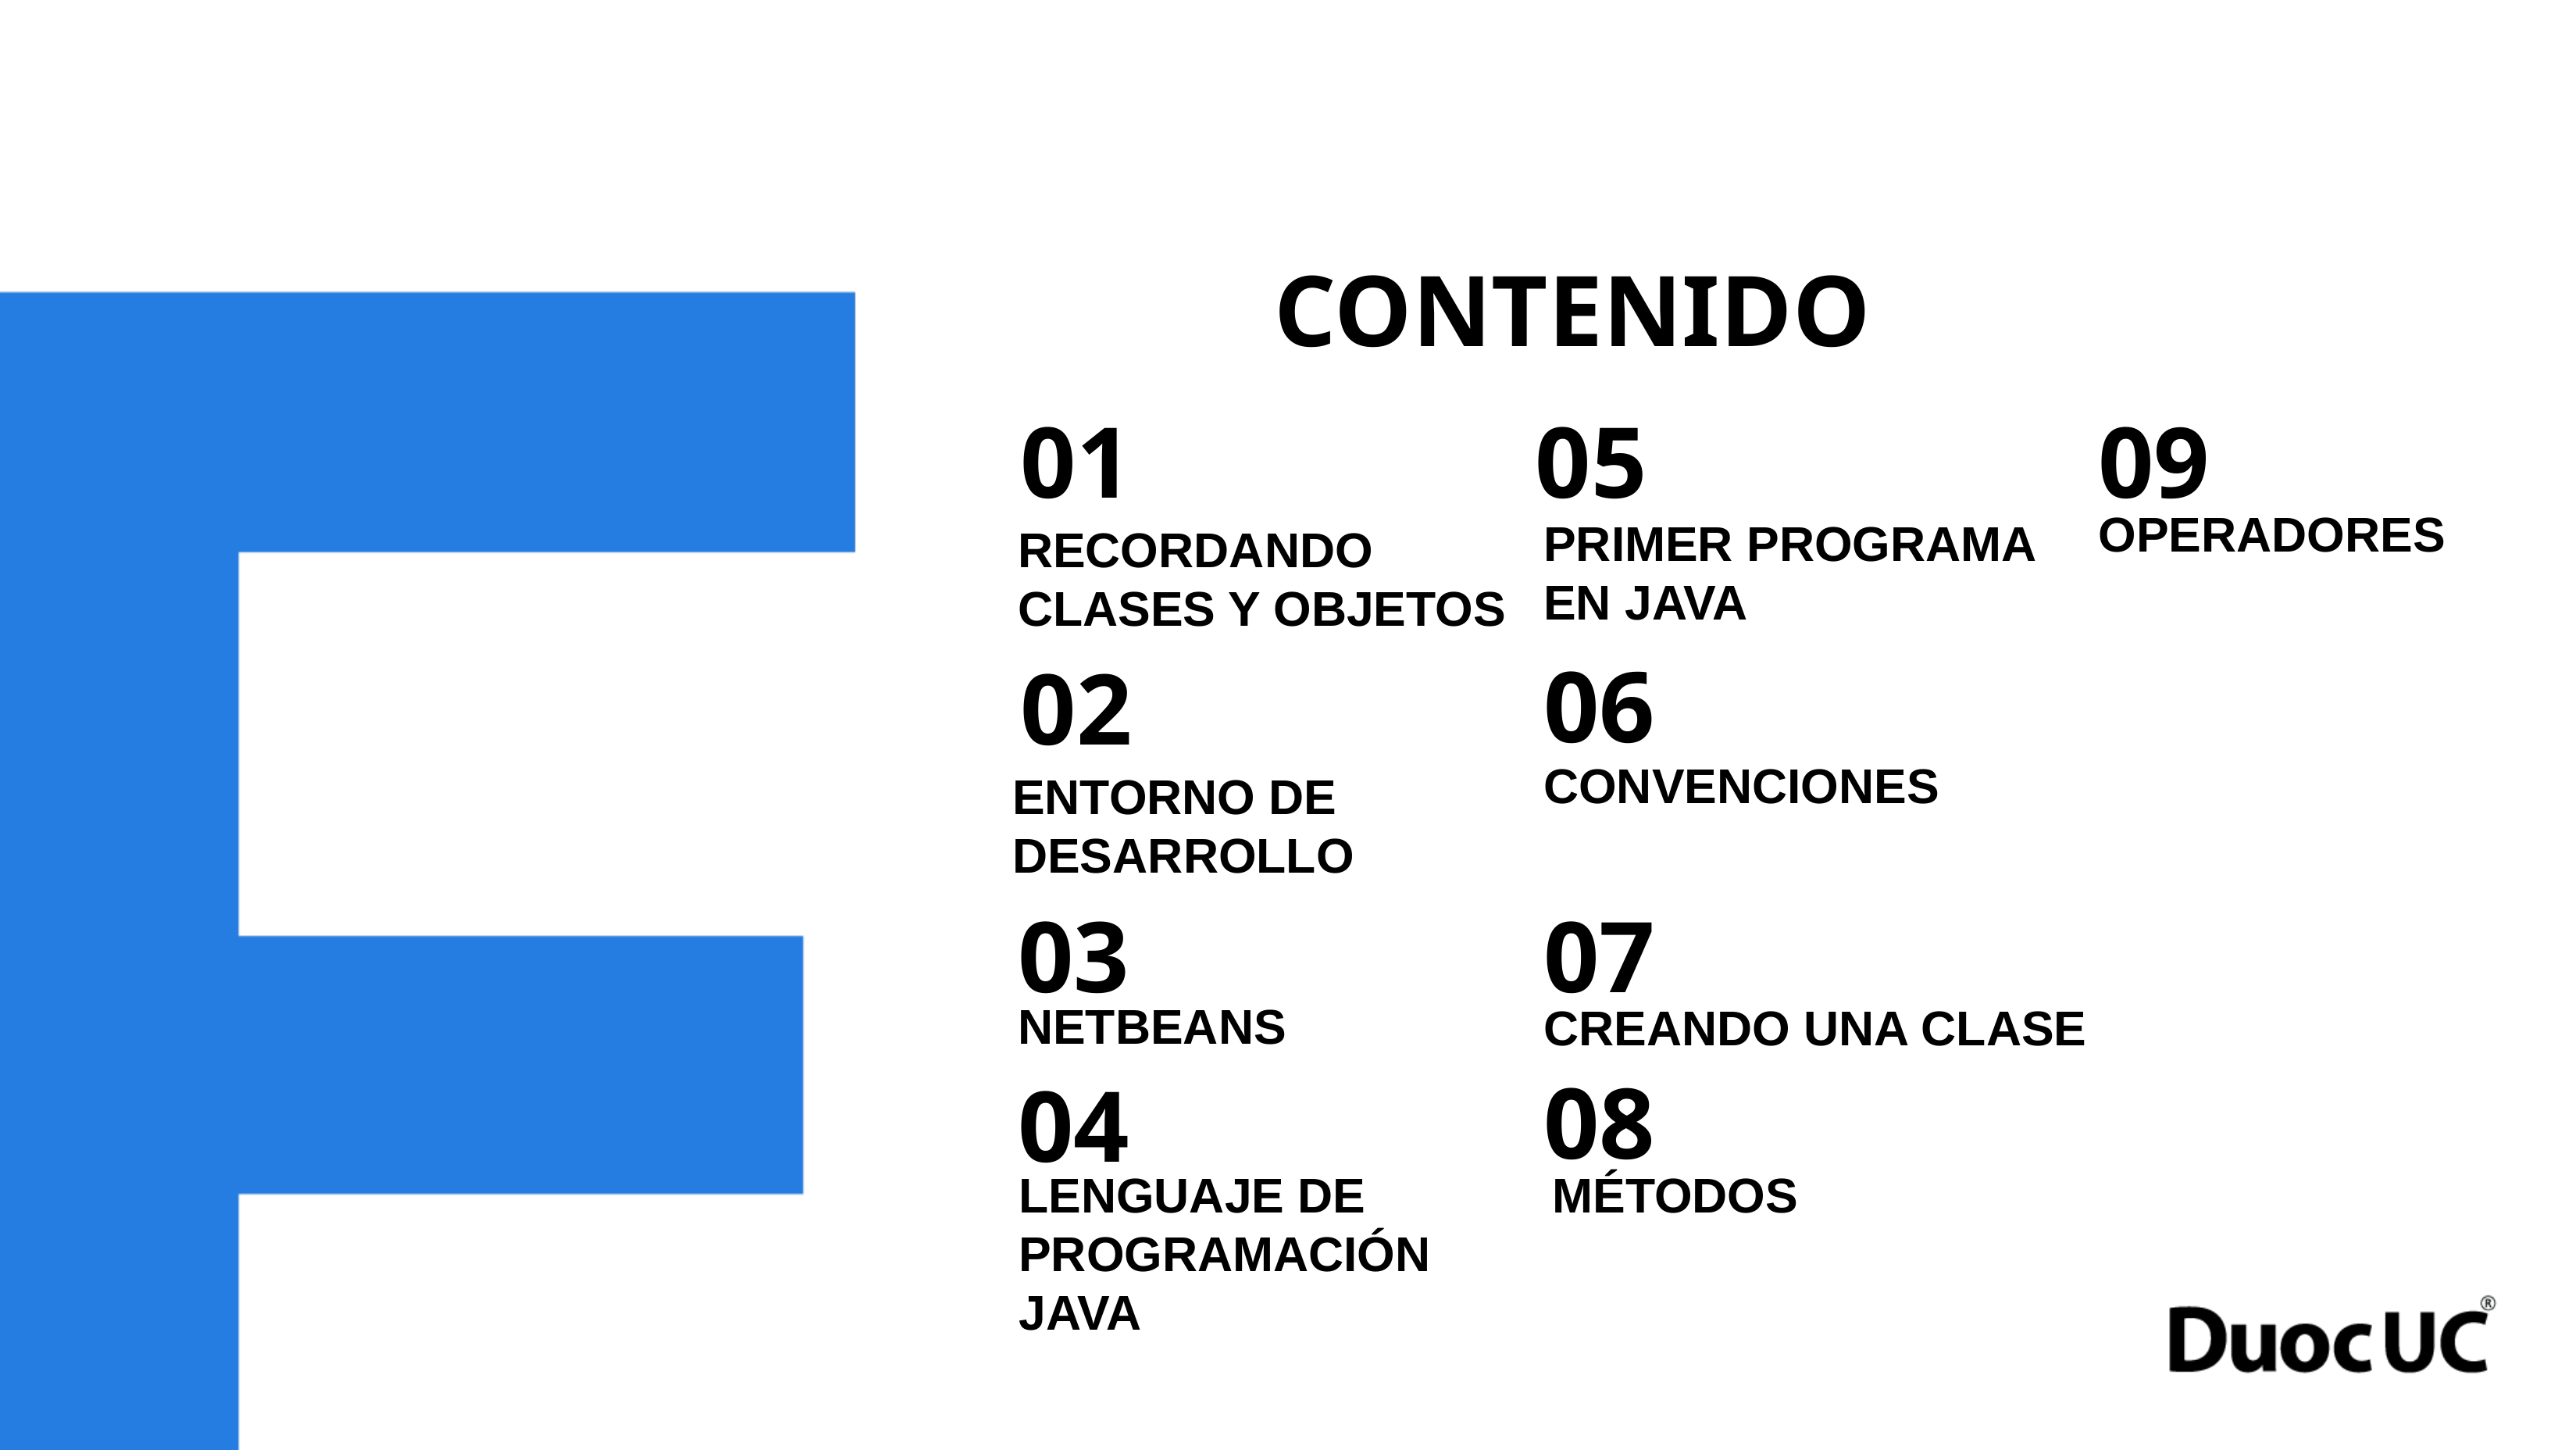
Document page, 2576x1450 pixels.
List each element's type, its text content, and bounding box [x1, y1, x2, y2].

text_box 08 [1543, 1061, 1681, 1179]
text_box 02 [1020, 647, 1158, 765]
text_box RECORDANDO CLASES Y OBJETOS [1018, 518, 1513, 636]
text_box LENGUAJE DE PROGRAMACIÓN JAVA [1019, 1163, 1513, 1340]
text_box 03 [1018, 895, 1155, 1012]
text_box 05 [1535, 400, 1672, 518]
text_box NETBEANS [1018, 995, 1543, 1054]
text_box 06 [1543, 645, 1681, 754]
text_box 01 [1020, 400, 1158, 518]
picture [0, 0, 2576, 1450]
text_box OPERADORES [2098, 502, 2528, 562]
text_box CREANDO UNA CLASE [1543, 997, 2131, 1056]
text_box MÉTODOS [1552, 1163, 2139, 1223]
text_box ENTORNO DE DESARROLLO [1012, 766, 1600, 883]
text_box PRIMER PROGRAMA EN JAVA [1543, 512, 2039, 630]
text_box 04 [1018, 1064, 1155, 1182]
text_box 09 [2098, 400, 2235, 502]
text_box CONVENCIONES [1543, 754, 2131, 813]
text_box CONTENIDO [1262, 242, 1882, 372]
text_box 07 [1543, 895, 1681, 997]
